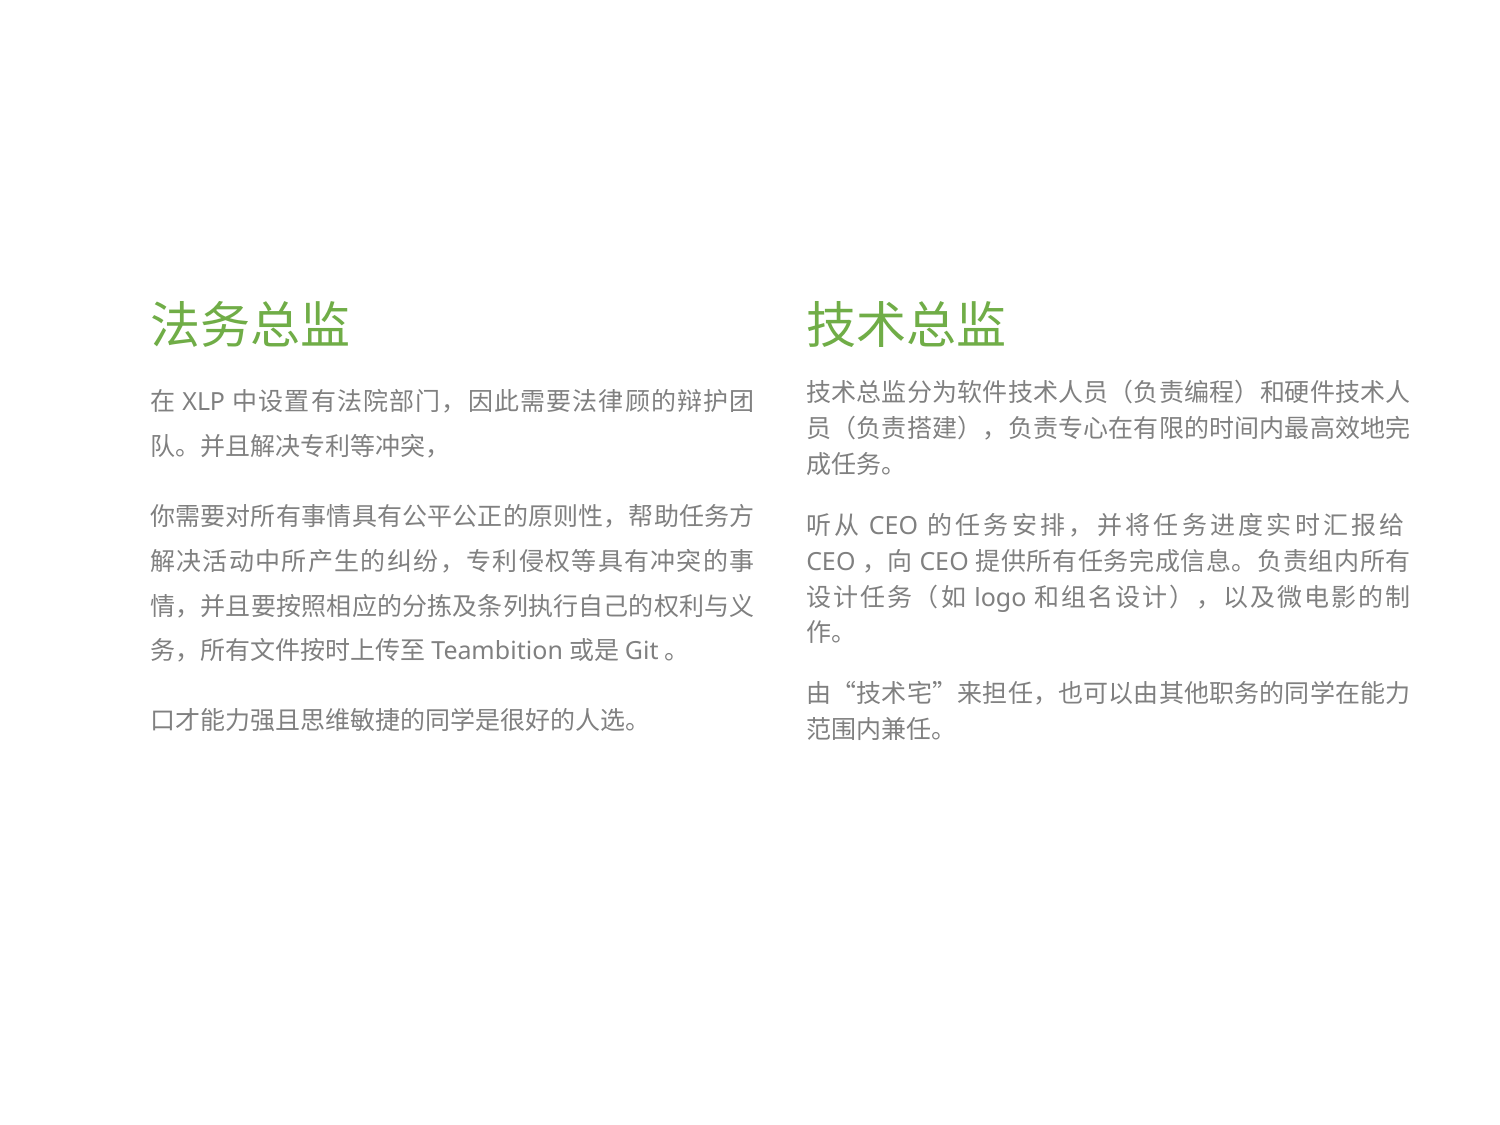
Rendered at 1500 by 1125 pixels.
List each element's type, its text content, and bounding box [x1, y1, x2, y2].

list 技术总监分为软件技术人员（负责编程）和硬件技术人员（负责搭建），负责专心在有限的时间内最高效地完成任务。 听从CEO的任务安排，并将任务进度实时汇报给CEO，向CEO提供所有任务完成信息。负责组内所有设计任务（如logo和组名设计），以及微电影的制作。 由“技术宅”来担任，也可以由其他职务的同学在能力范围内兼任。 [791, 363, 1426, 968]
list 技术总监 [791, 225, 1429, 361]
list 法务总监 [135, 225, 770, 361]
list 在XLP中设置有法院部门，因此需要法律顾的辩护团队。并且解决专利等冲突， 你需要对所有事情具有公平公正的原则性，帮助任务方解决活动中所产生的纠纷，专利侵权等具有冲突的事情，并且要按照相应的分拣及条列执行自己的权利与义务，所有文件按时上传至Teambition或是Git。 口才能力强且思维敏捷的同学是很好的人选。 [135, 363, 770, 968]
